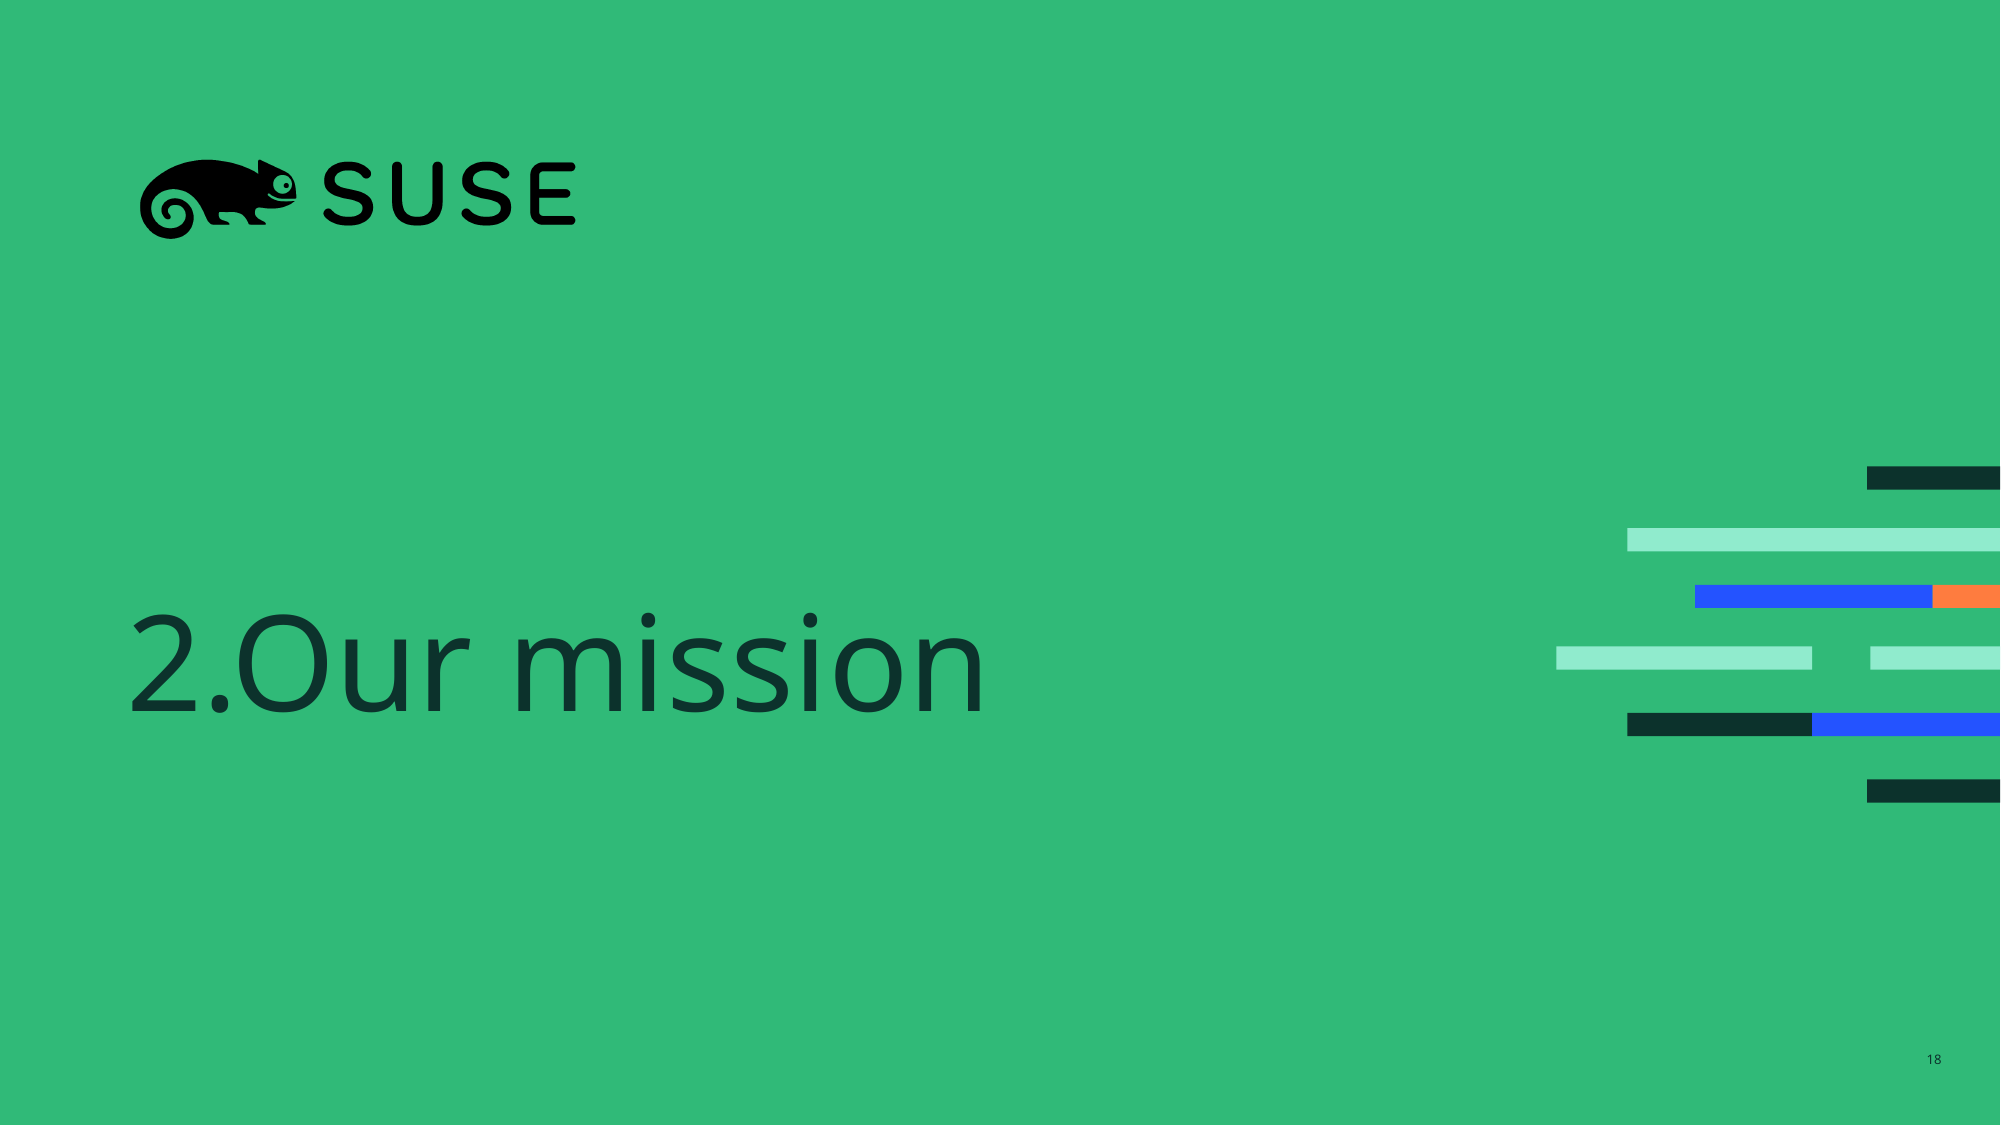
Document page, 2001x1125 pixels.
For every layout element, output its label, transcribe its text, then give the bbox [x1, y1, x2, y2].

slide_number ‹#› [1841, 1031, 1962, 1090]
title 2.Our mission [106, 285, 1498, 1031]
picture [78, 100, 636, 287]
